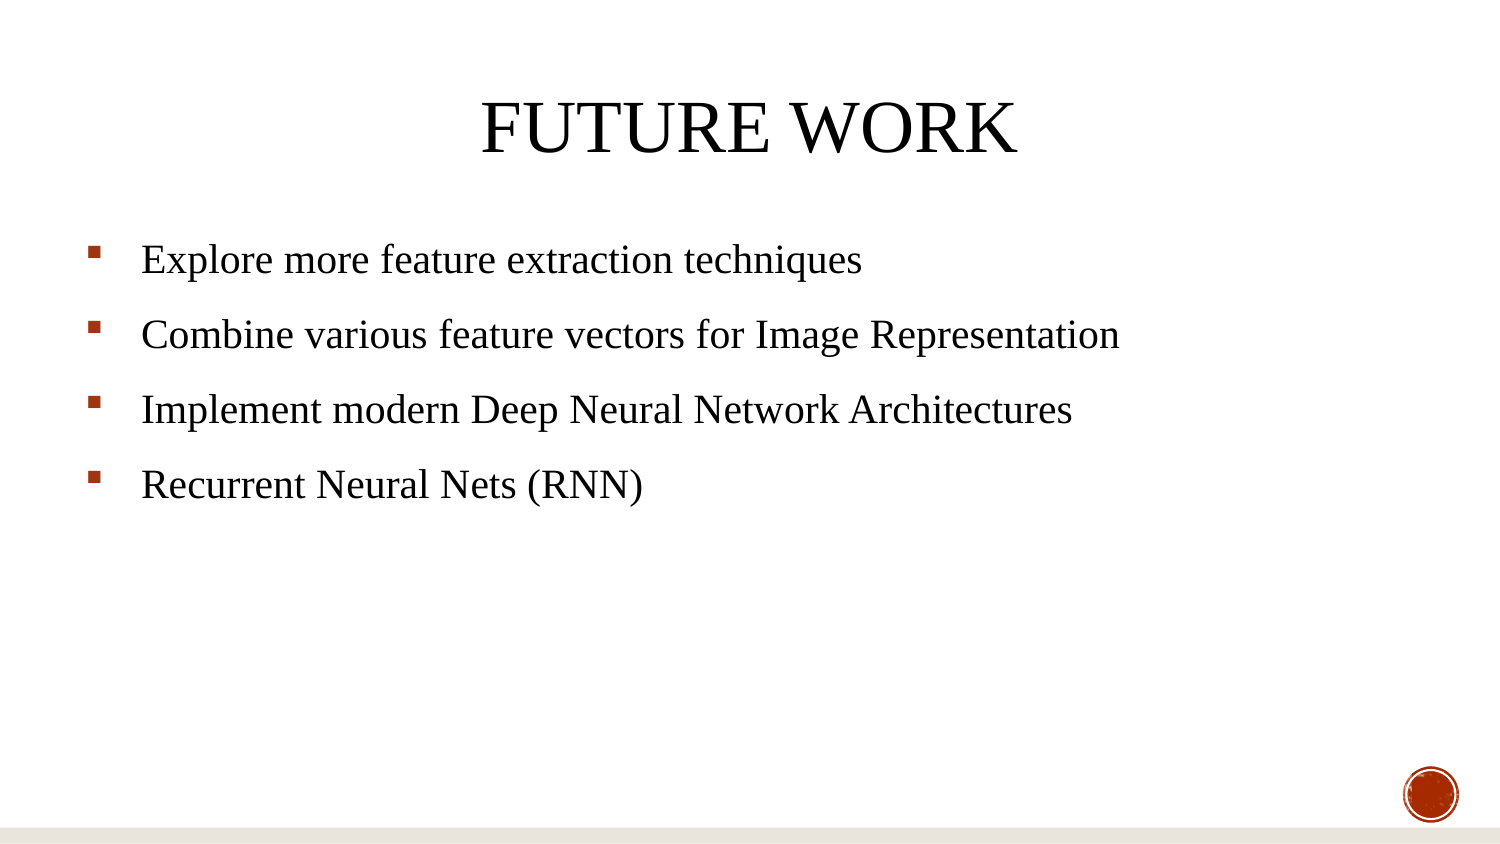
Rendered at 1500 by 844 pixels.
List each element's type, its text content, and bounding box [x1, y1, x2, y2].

title FUTURE WORK [51, 72, 1449, 174]
list Explore more feature extraction techniques Combine various feature vectors for Image Representation Implement modern Deep Neural Network Architectures Recurrent Neural Nets (RNN) [51, 192, 1449, 750]
